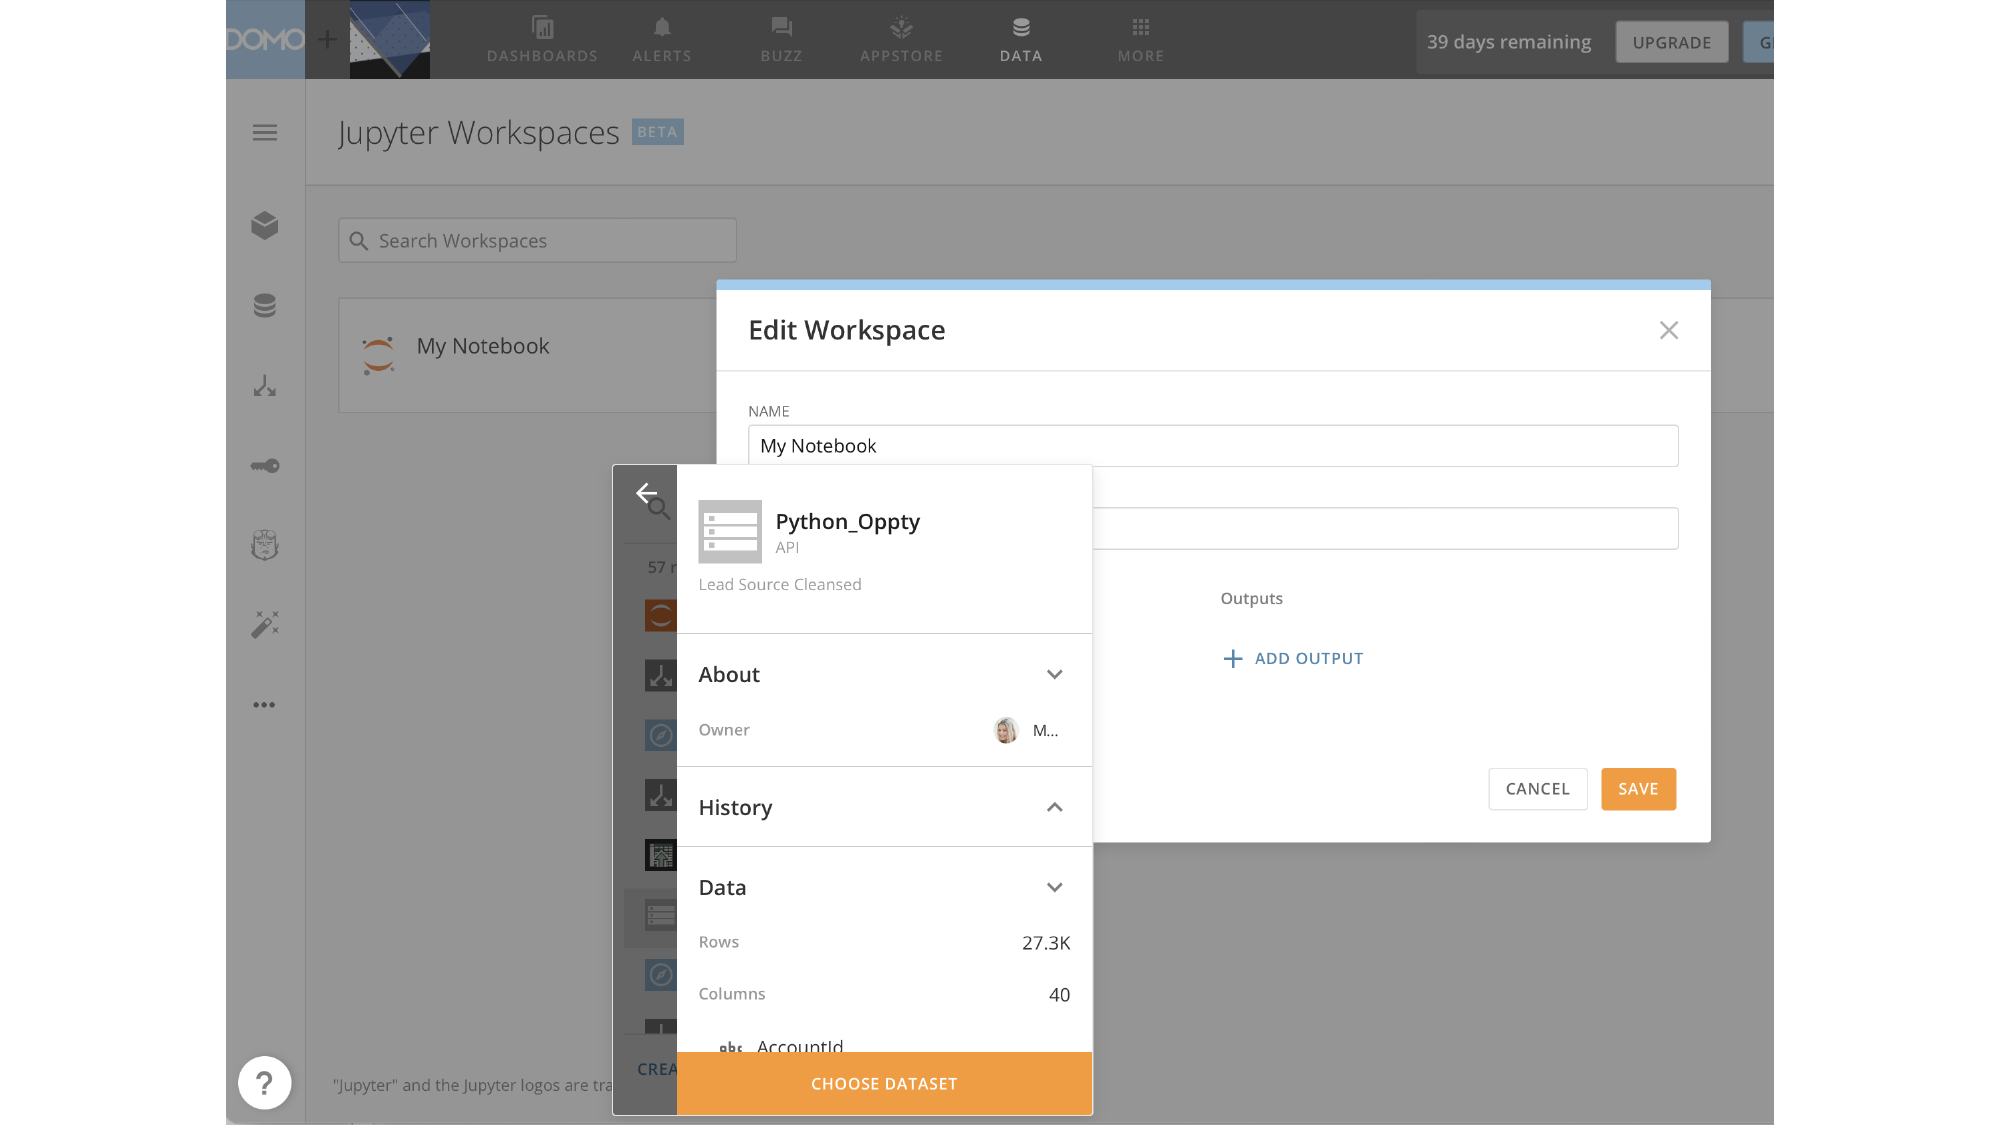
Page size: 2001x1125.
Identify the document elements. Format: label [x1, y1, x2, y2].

picture [226, 0, 1774, 1125]
